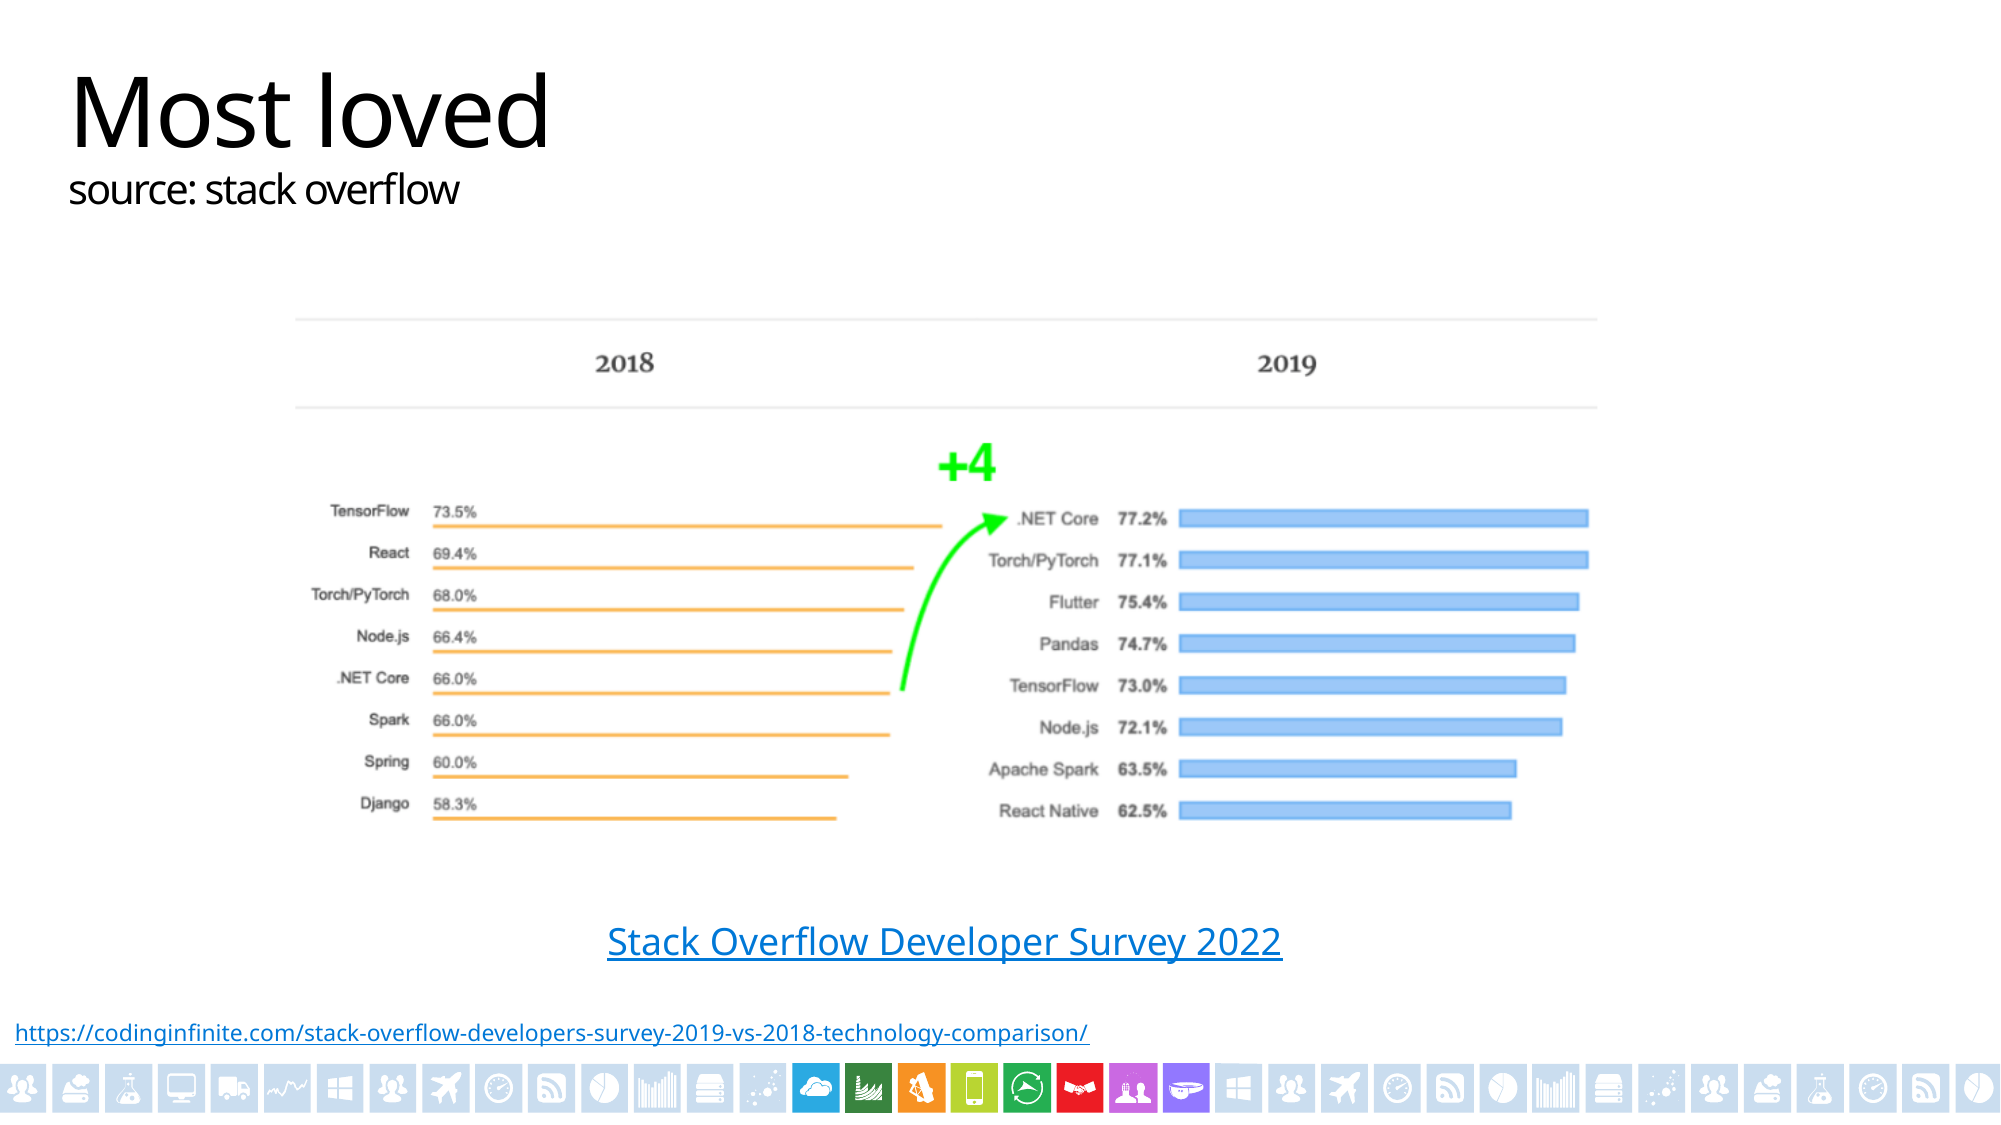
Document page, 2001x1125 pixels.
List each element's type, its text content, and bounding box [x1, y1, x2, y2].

text_box https://codinginfinite.com/stack-overflow-developers-survey-2019-vs-2018-technology-comparison/ [0, 1011, 1817, 1058]
picture [259, 297, 1638, 871]
title Most loved source: stack overflow [44, 47, 1957, 196]
text_box Stack Overflow Developer Survey 2022 [592, 910, 1715, 977]
